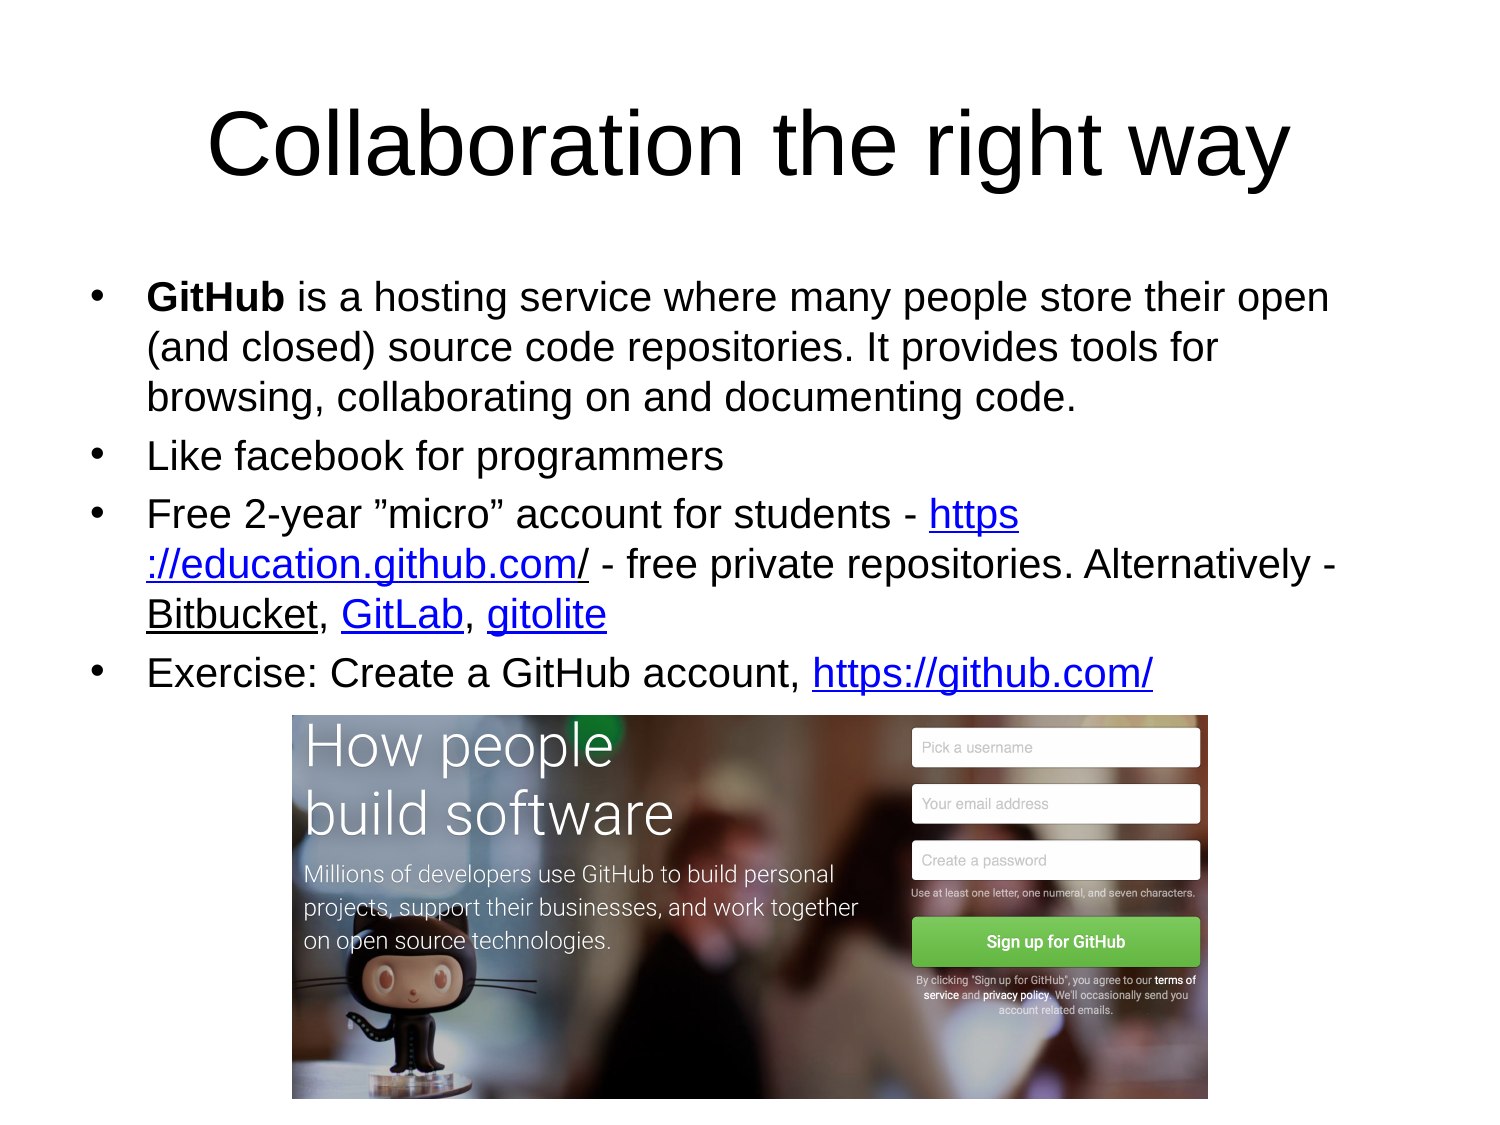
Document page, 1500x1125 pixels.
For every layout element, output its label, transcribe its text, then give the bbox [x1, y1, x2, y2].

title Collaboration the right way [75, 45, 1425, 233]
picture [292, 715, 1208, 1099]
list GitHub is a hosting service where many people store their open (and closed) source code repositories. It provides tools for browsing, collaborating on and documenting code. Like facebook for programmers Free 2-year ”micro” account for students - https://education.github.com/ - free private repositories. Alternatively - Bitbucket, GitLab, gitolite Exercise: Create a GitHub account, https://github.com/ [75, 262, 1425, 1056]
